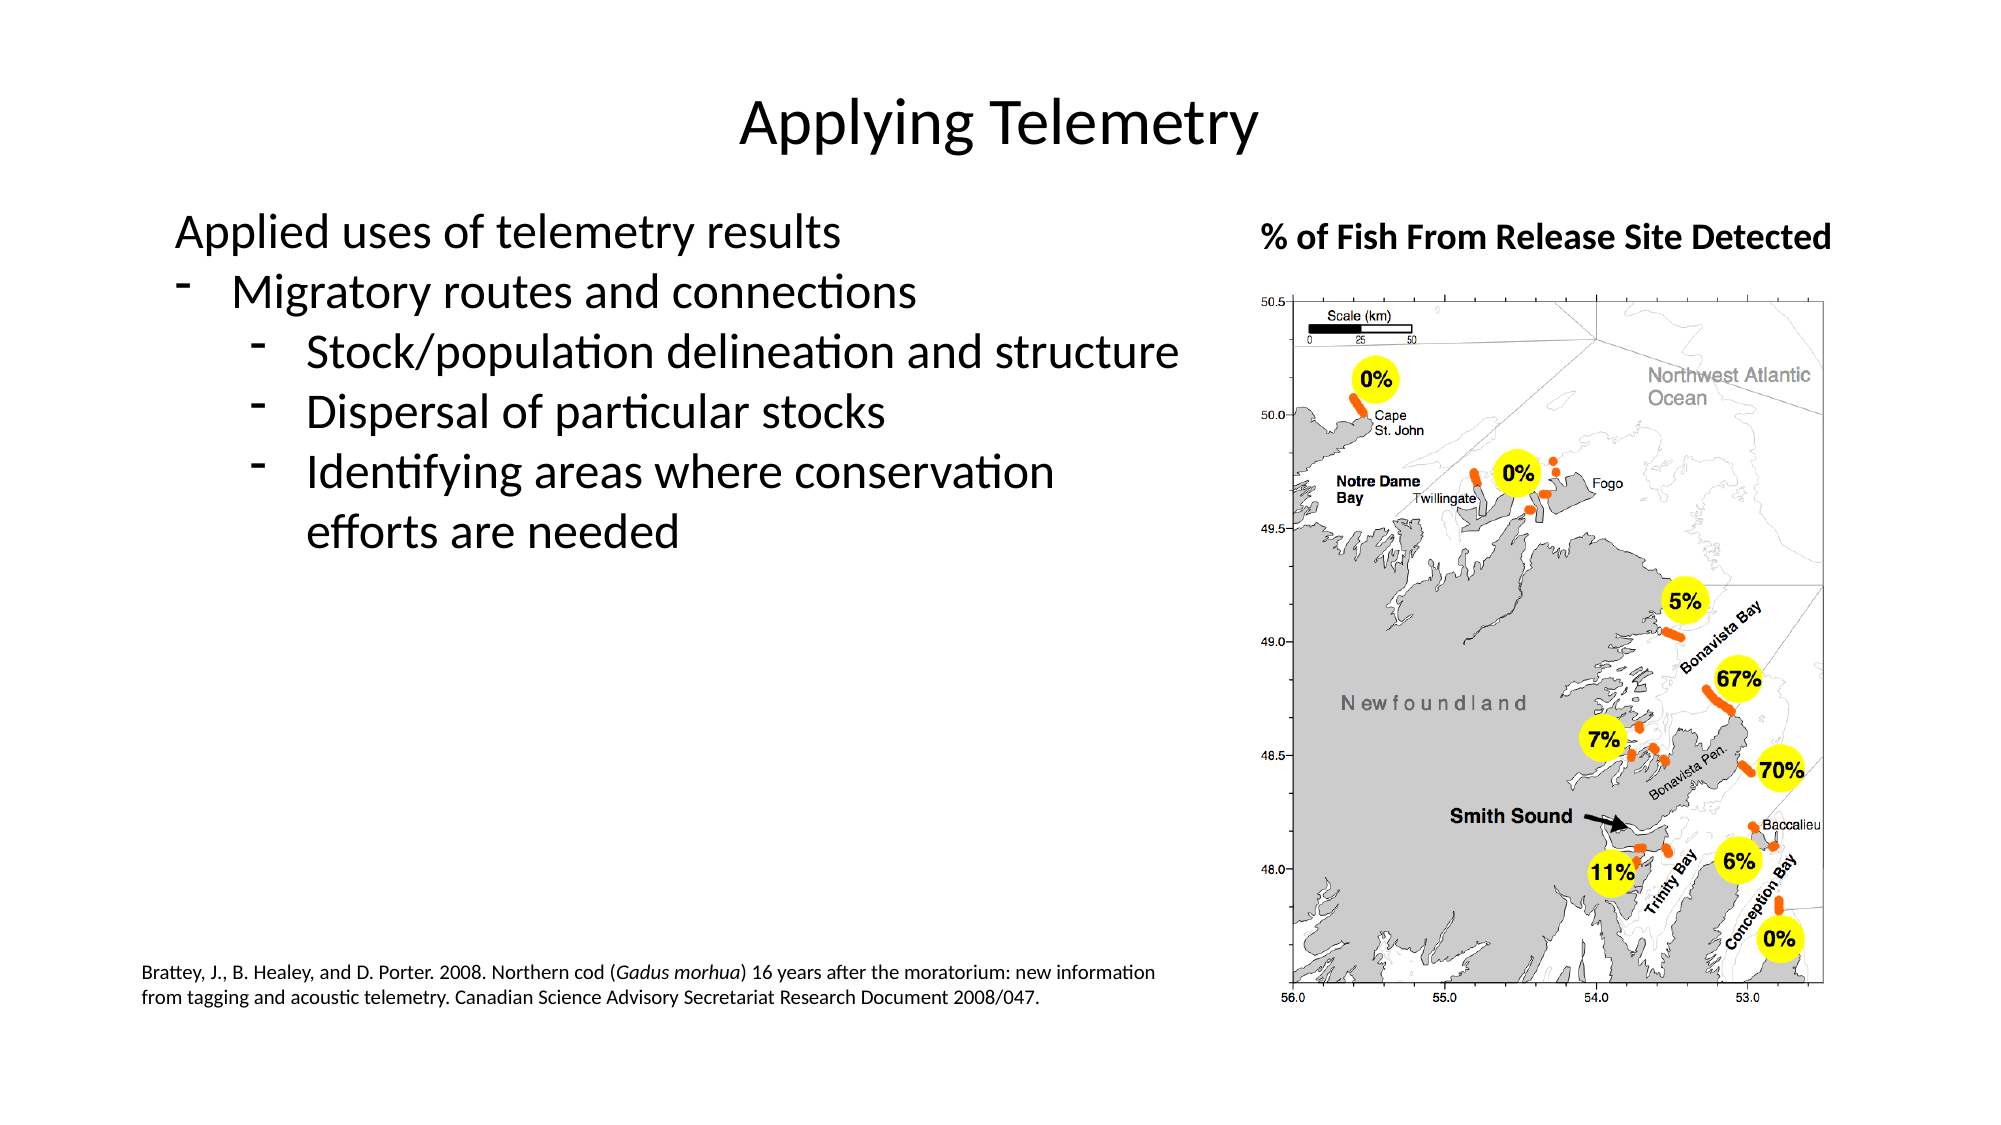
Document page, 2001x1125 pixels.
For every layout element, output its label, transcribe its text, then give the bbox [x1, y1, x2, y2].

text_box Applied uses of telemetry results Migratory routes and connections Stock/population delineation and structure Dispersal of particular stocks Identifying areas where conservation efforts are needed [160, 190, 1208, 566]
picture [1240, 264, 1853, 1018]
text_box % of Fish From Release Site Detected [1245, 204, 1848, 264]
text_box Brattey, J., B. Healey, and D. Porter. 2008. Northern cod (Gadus morhua) 16 years after the moratorium: new information from tagging and acoustic telemetry. Canadian Science Advisory Secretariat Research Document 2008/047. [126, 951, 1208, 1017]
text_box Applying Telemetry [724, 70, 1276, 165]
